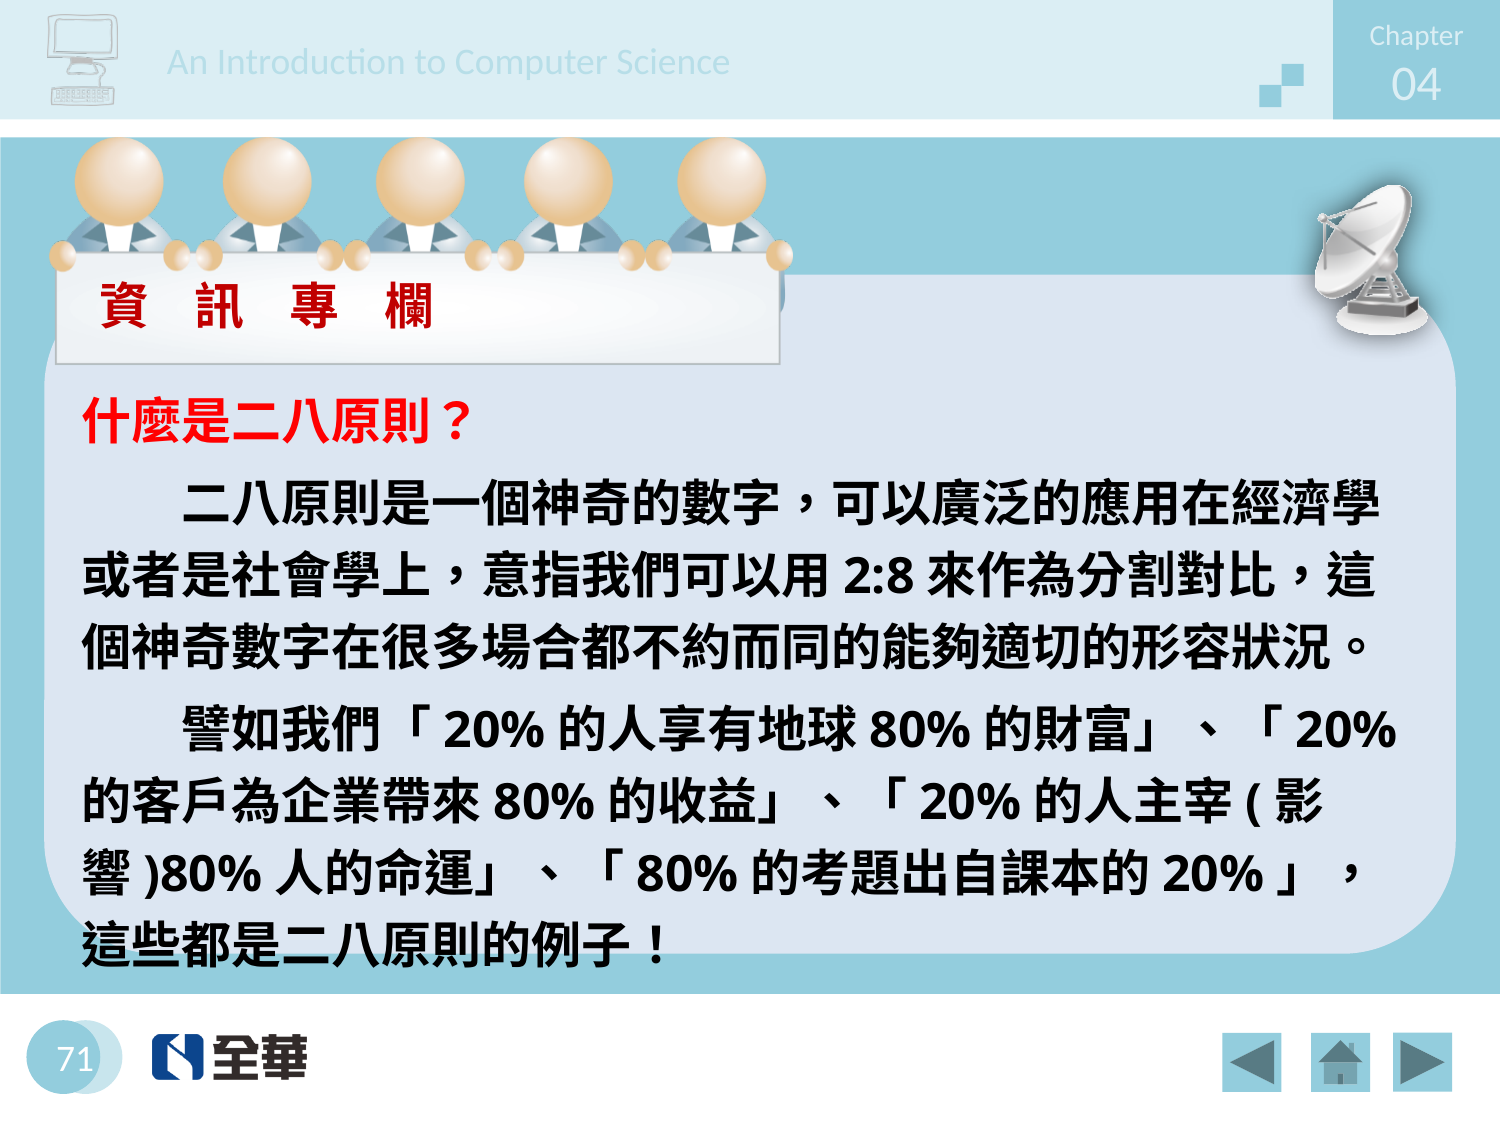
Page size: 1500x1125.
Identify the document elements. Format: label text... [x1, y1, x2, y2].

picture [1315, 185, 1436, 335]
picture [47, 14, 118, 106]
list 什麼是二八原則？ 二八原則是一個神奇的數字，可以廣泛的應用在經濟學或者是社會學上，意指我們可以用2:8來作為分割對比，這個神奇數字在很多場合都不約而同的能夠適切的形容狀況。 譬如我們「20%的人享有地球80%的財富」、「20%的客戶為企業帶來80%的收益」、「20%的人主宰(影響)80%人的命運」、「80%的考題出自課本的20%」，這些都是二八原則的例子！ [66, 370, 1417, 954]
picture [47, 137, 793, 371]
picture [152, 1034, 307, 1080]
